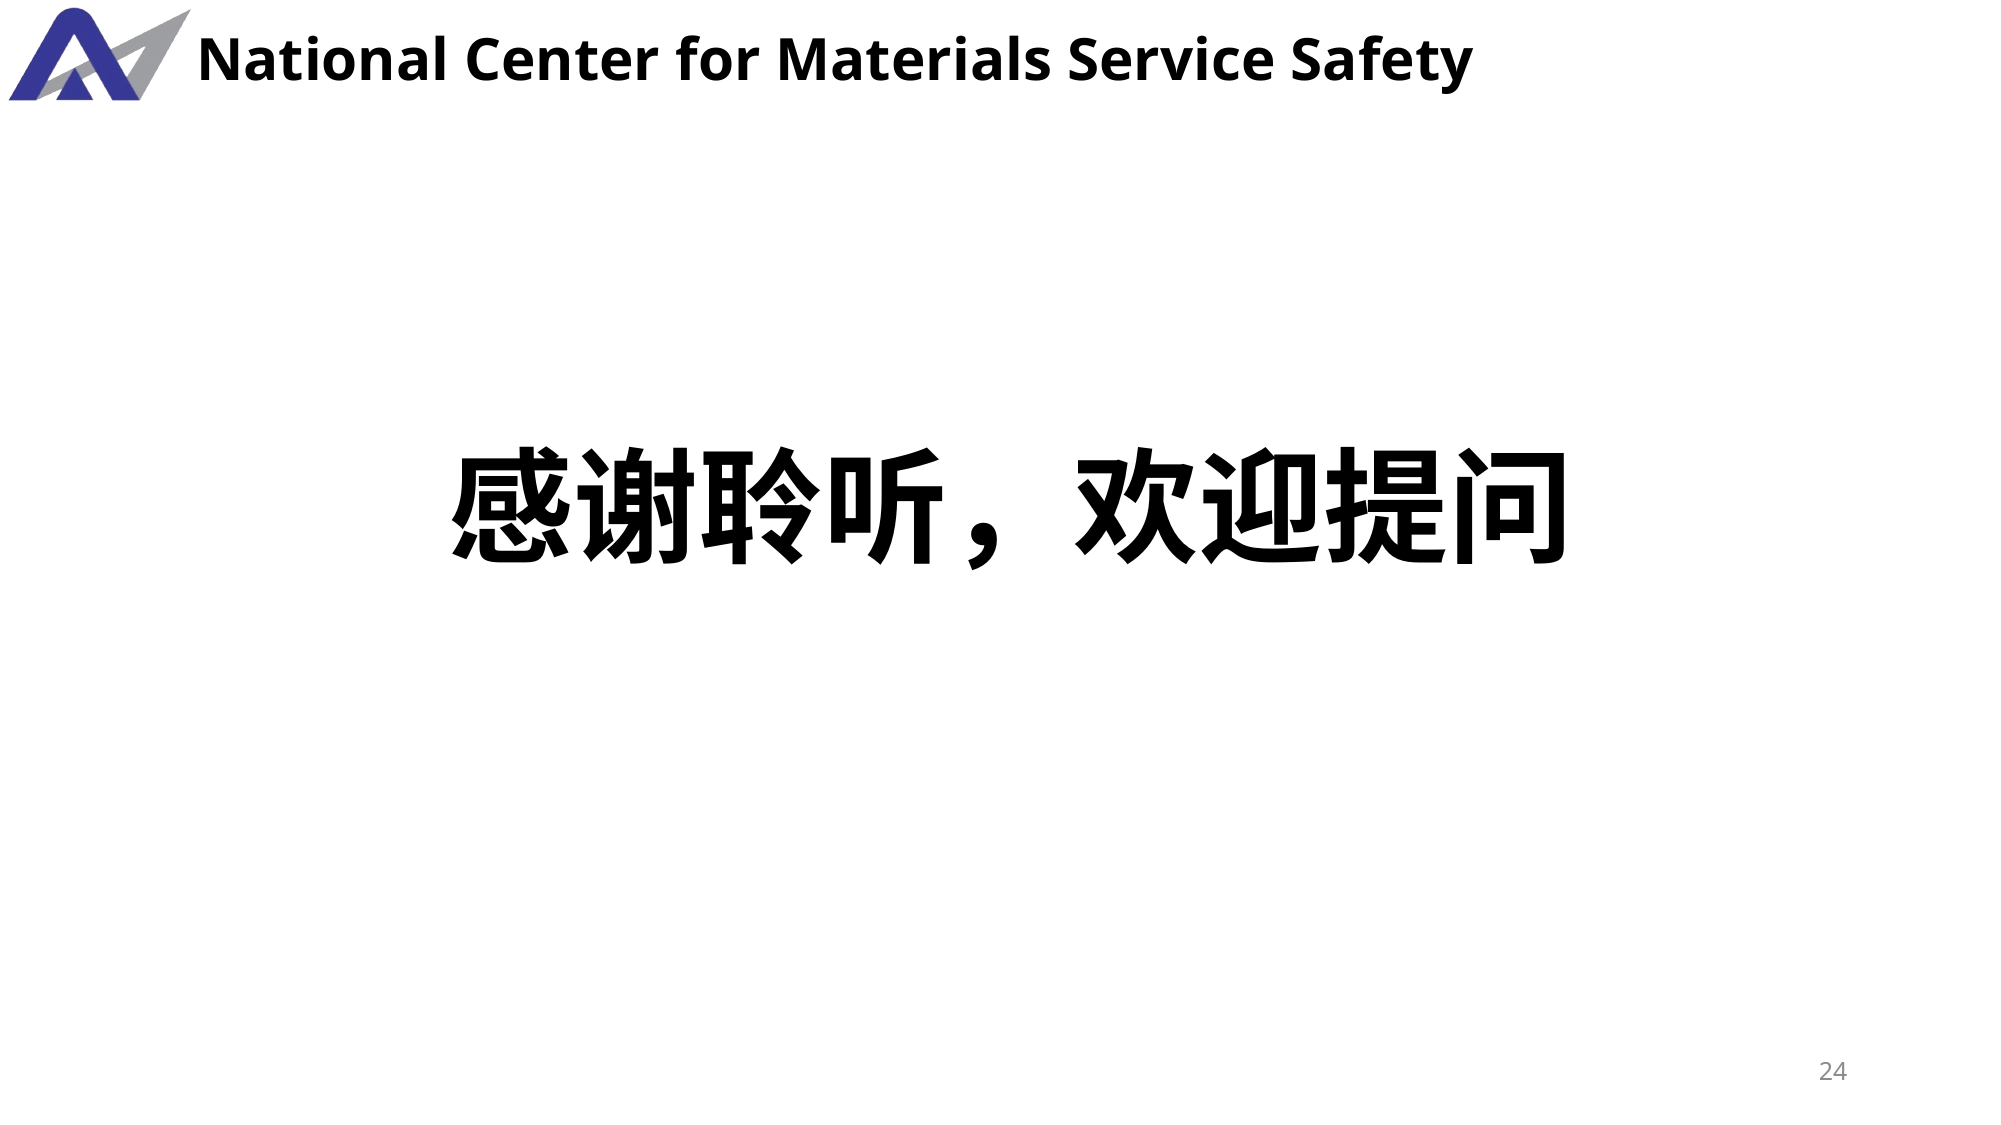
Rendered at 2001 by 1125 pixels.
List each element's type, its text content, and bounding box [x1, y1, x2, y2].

text_box 感谢聆听，欢迎提问 [434, 421, 1589, 586]
slide_number 24 [1412, 1042, 1863, 1103]
picture [7, 7, 192, 101]
text_box National Center for Materials Service Safety [192, 14, 1489, 100]
